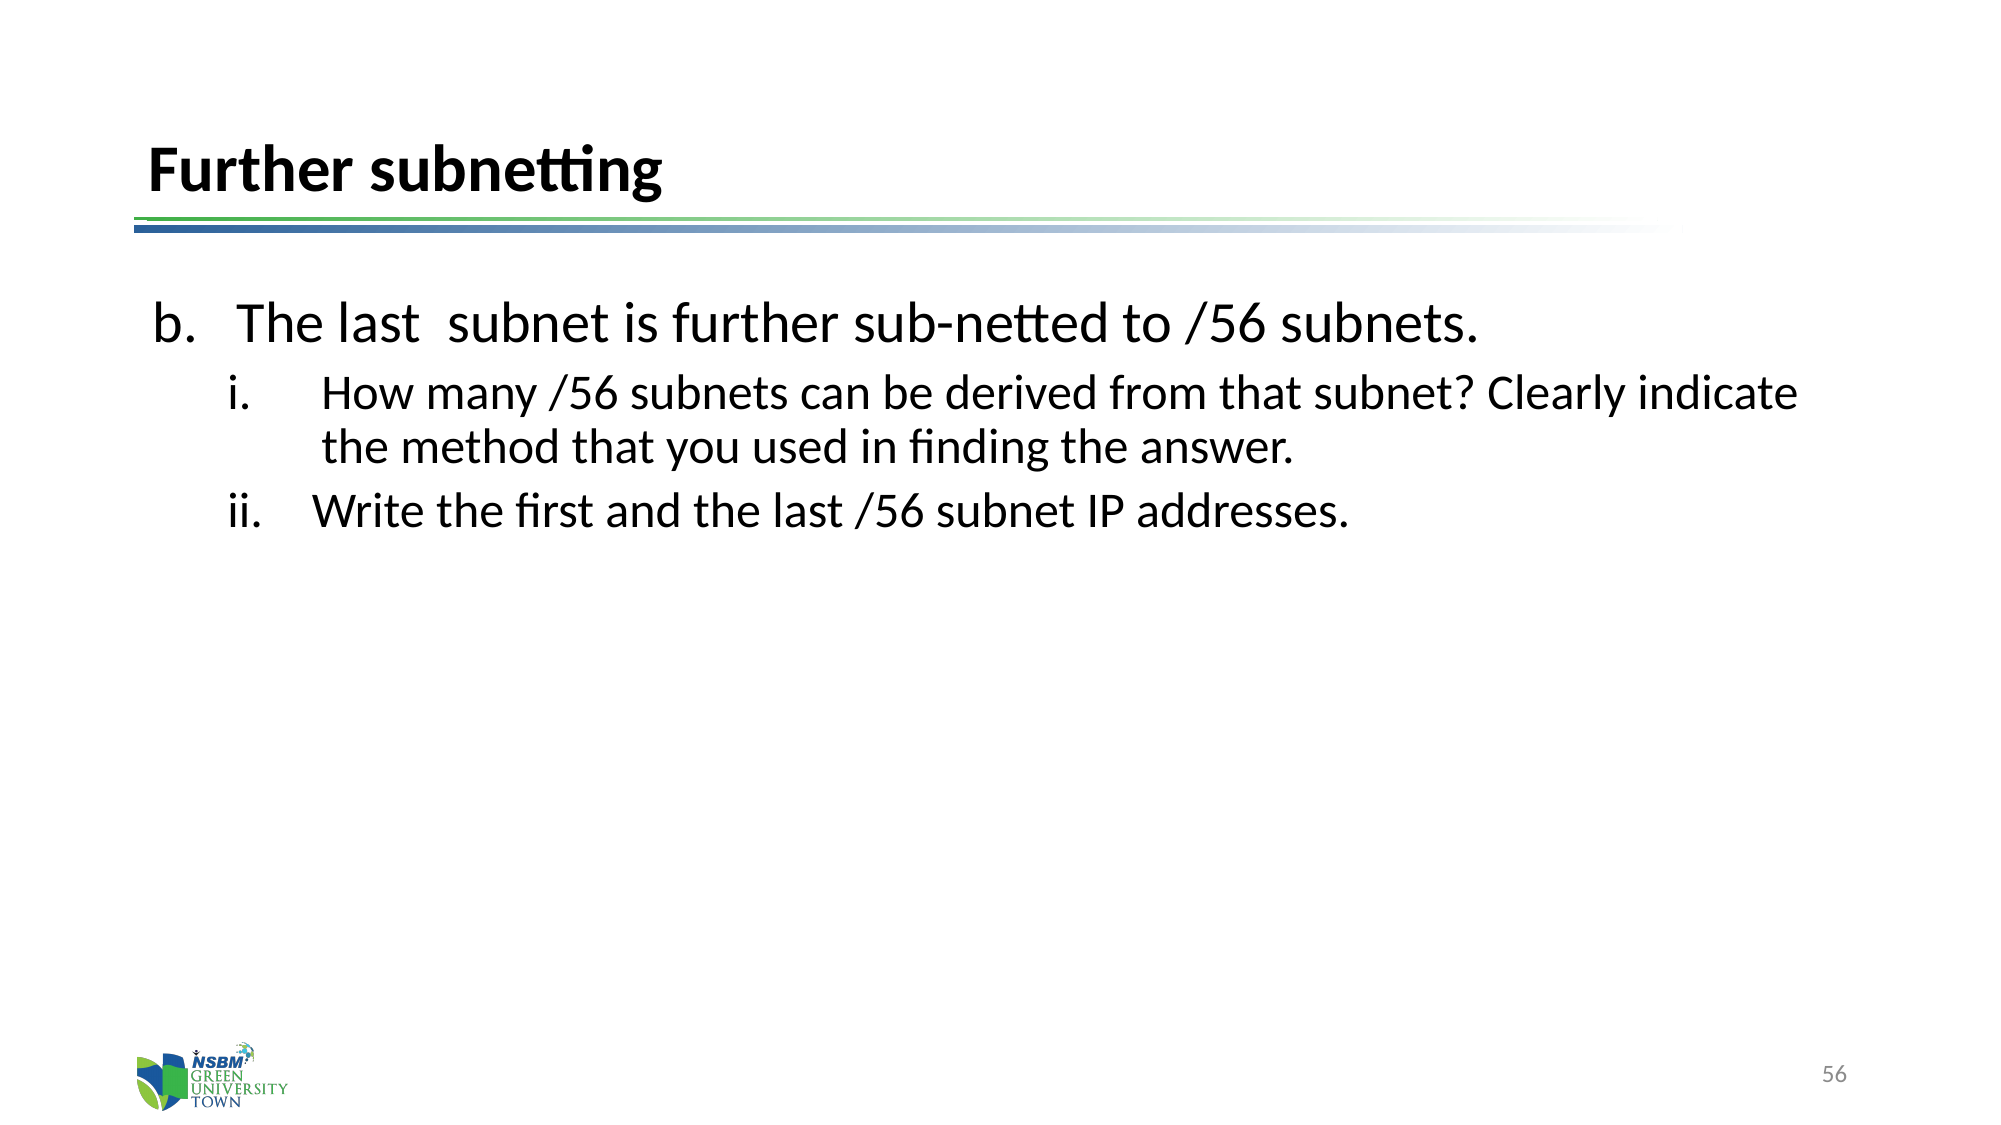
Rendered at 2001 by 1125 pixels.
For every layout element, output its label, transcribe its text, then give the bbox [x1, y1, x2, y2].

slide_number 56 [1412, 1042, 1863, 1103]
picture [137, 1042, 288, 1111]
title Further subnetting [133, 85, 1859, 256]
list The last subnet is further sub-netted to /56 subnets. How many /56 subnets can be derived from that subnet? Clearly indicate the method that you used in finding the answer. Write the first and the last /56 subnet IP addresses. [137, 285, 1863, 999]
